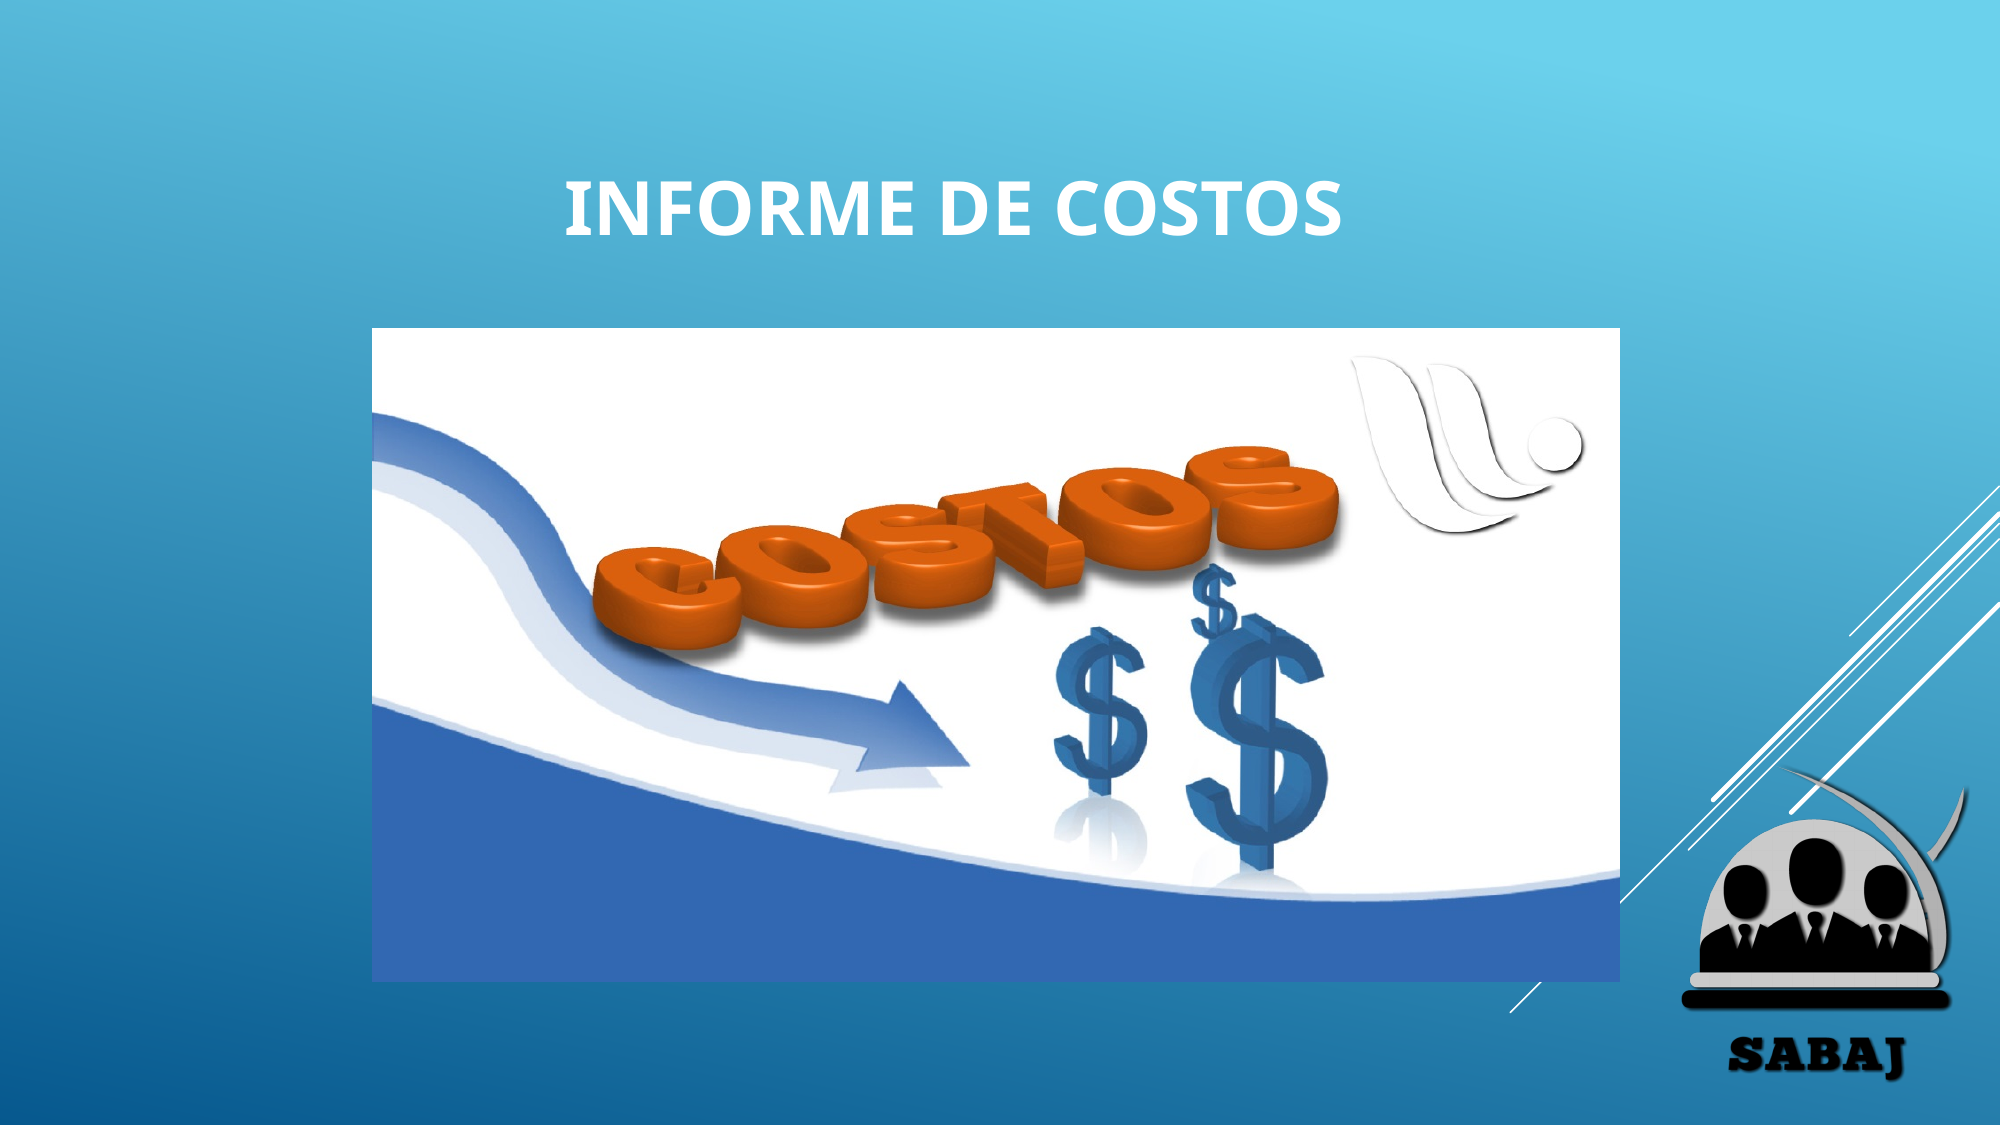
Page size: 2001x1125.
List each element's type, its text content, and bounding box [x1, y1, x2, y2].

picture [372, 328, 1620, 982]
title Informe de costos [549, 81, 1444, 328]
picture [1627, 752, 2000, 1125]
